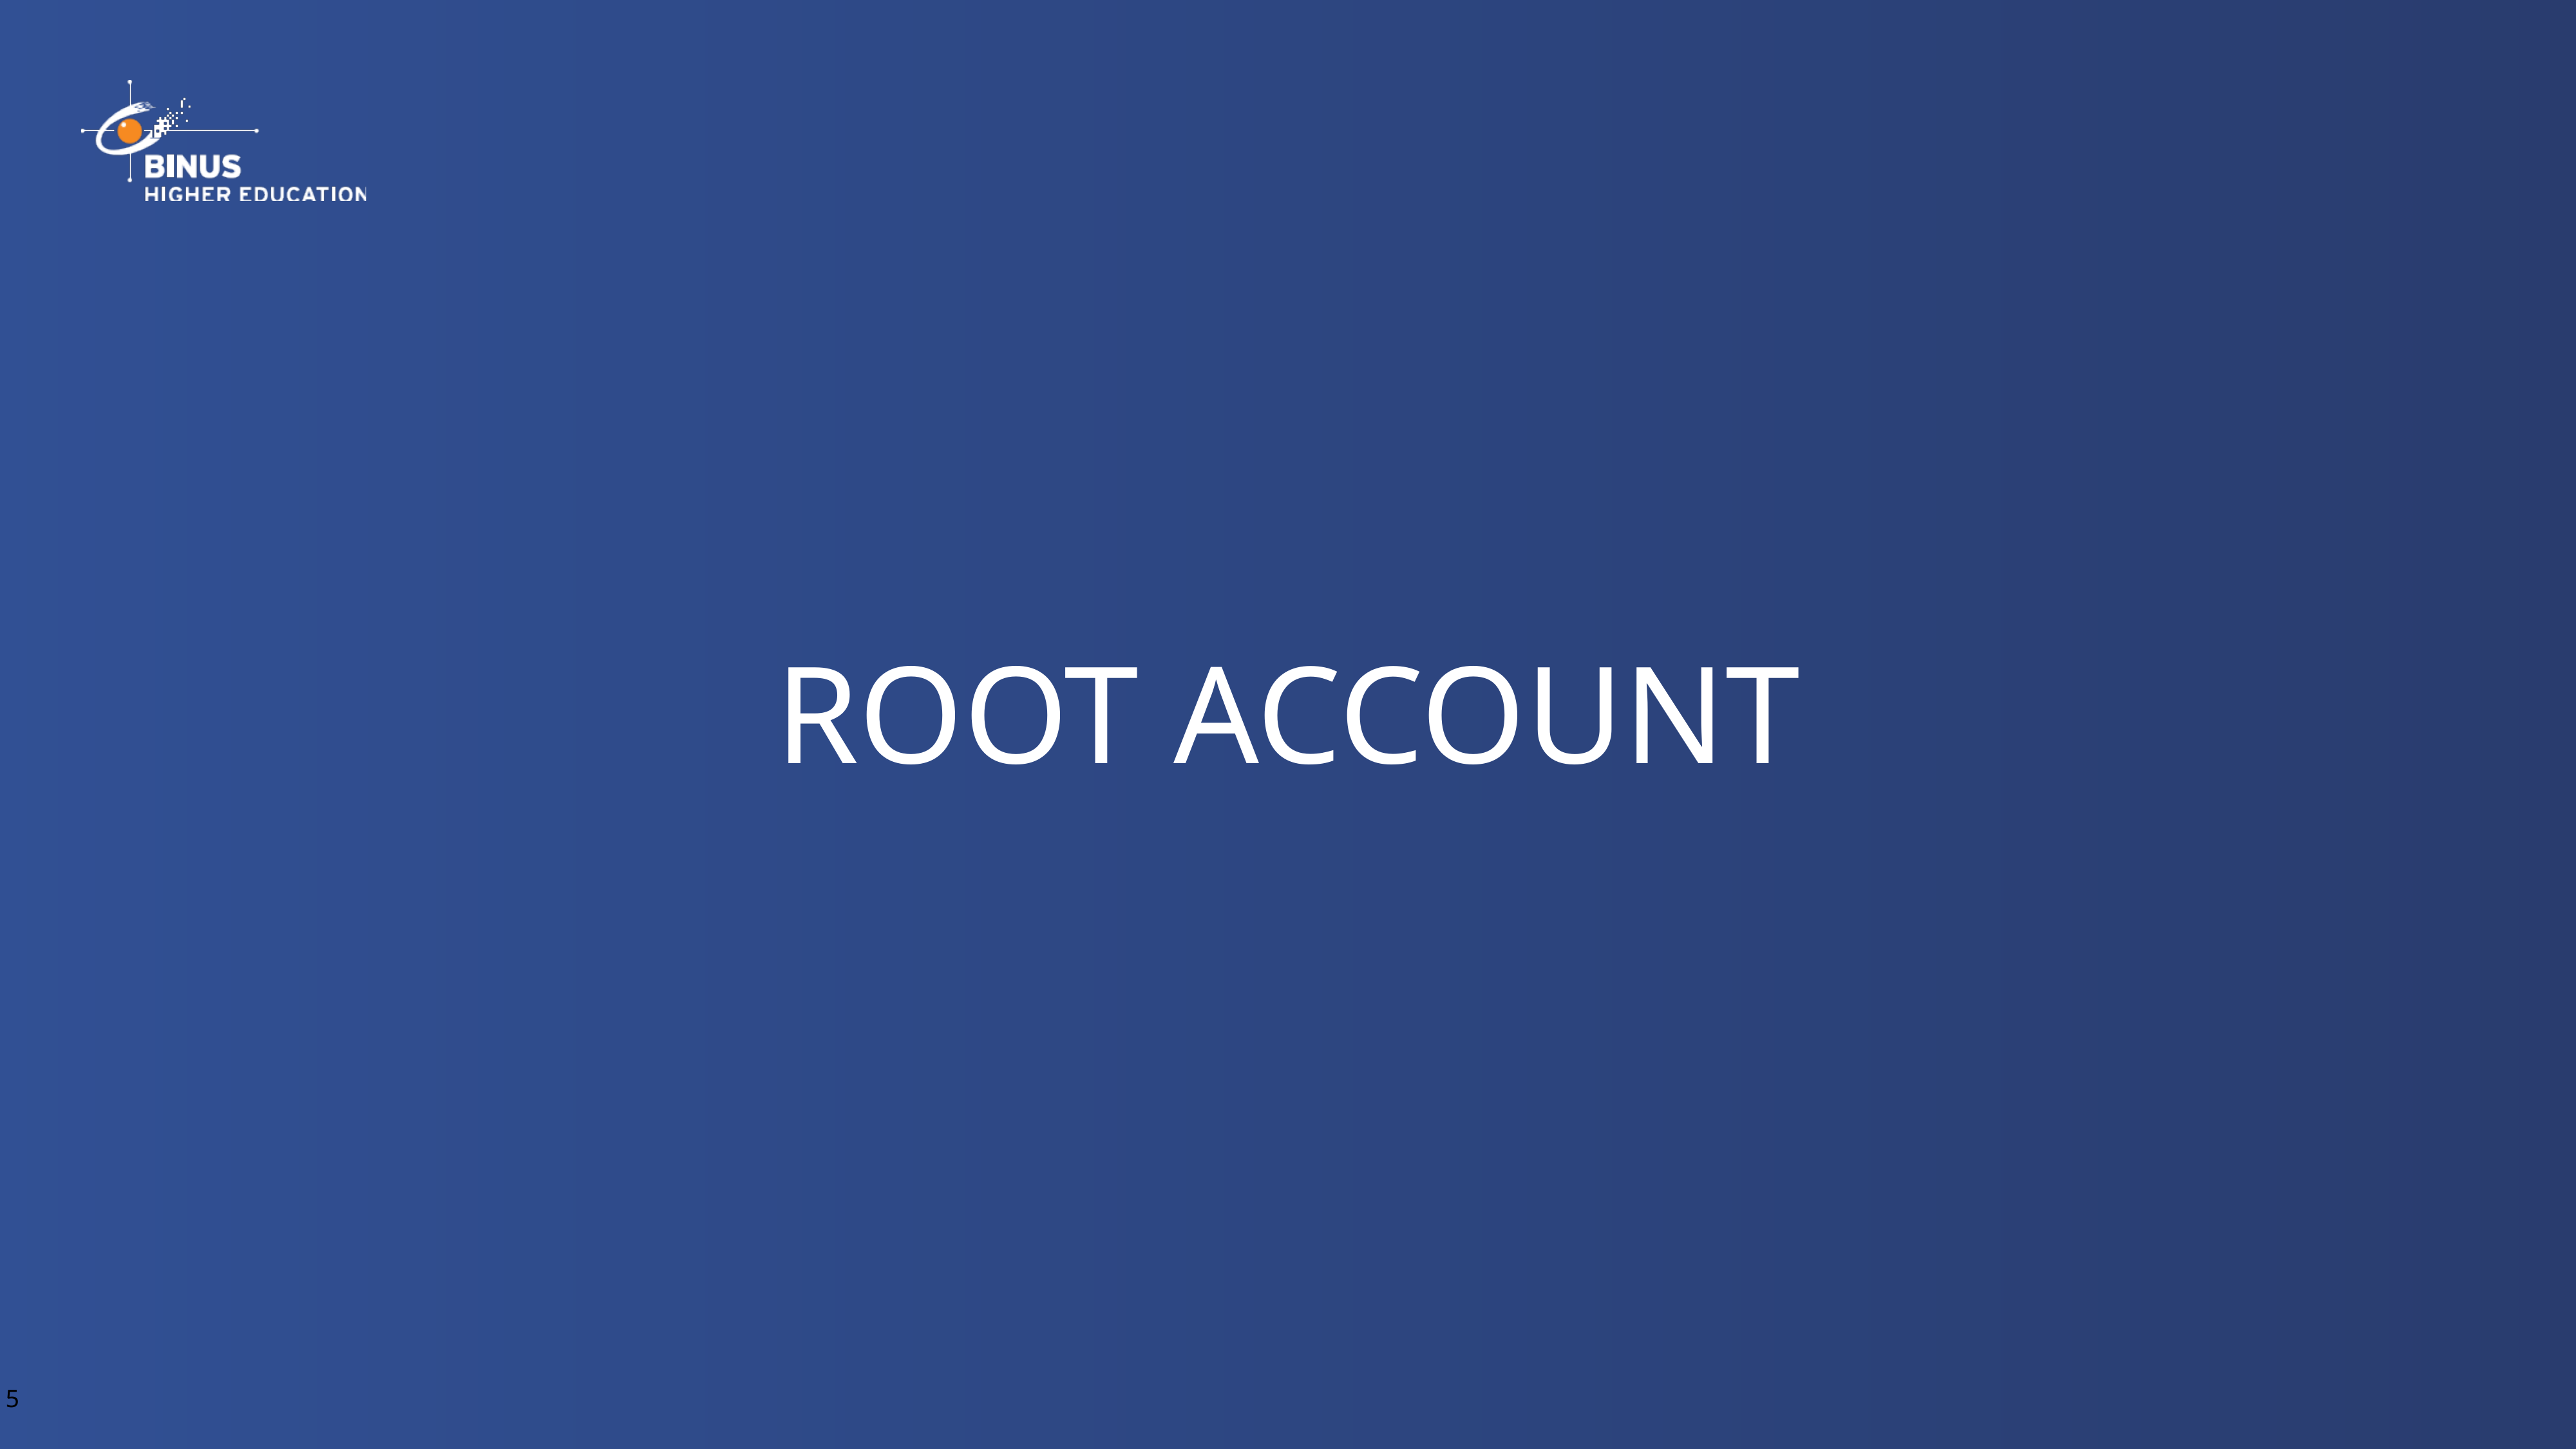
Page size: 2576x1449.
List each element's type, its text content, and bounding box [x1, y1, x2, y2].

title Root Account [127, 478, 2449, 971]
slide_number 5 [0, 1381, 26, 1422]
